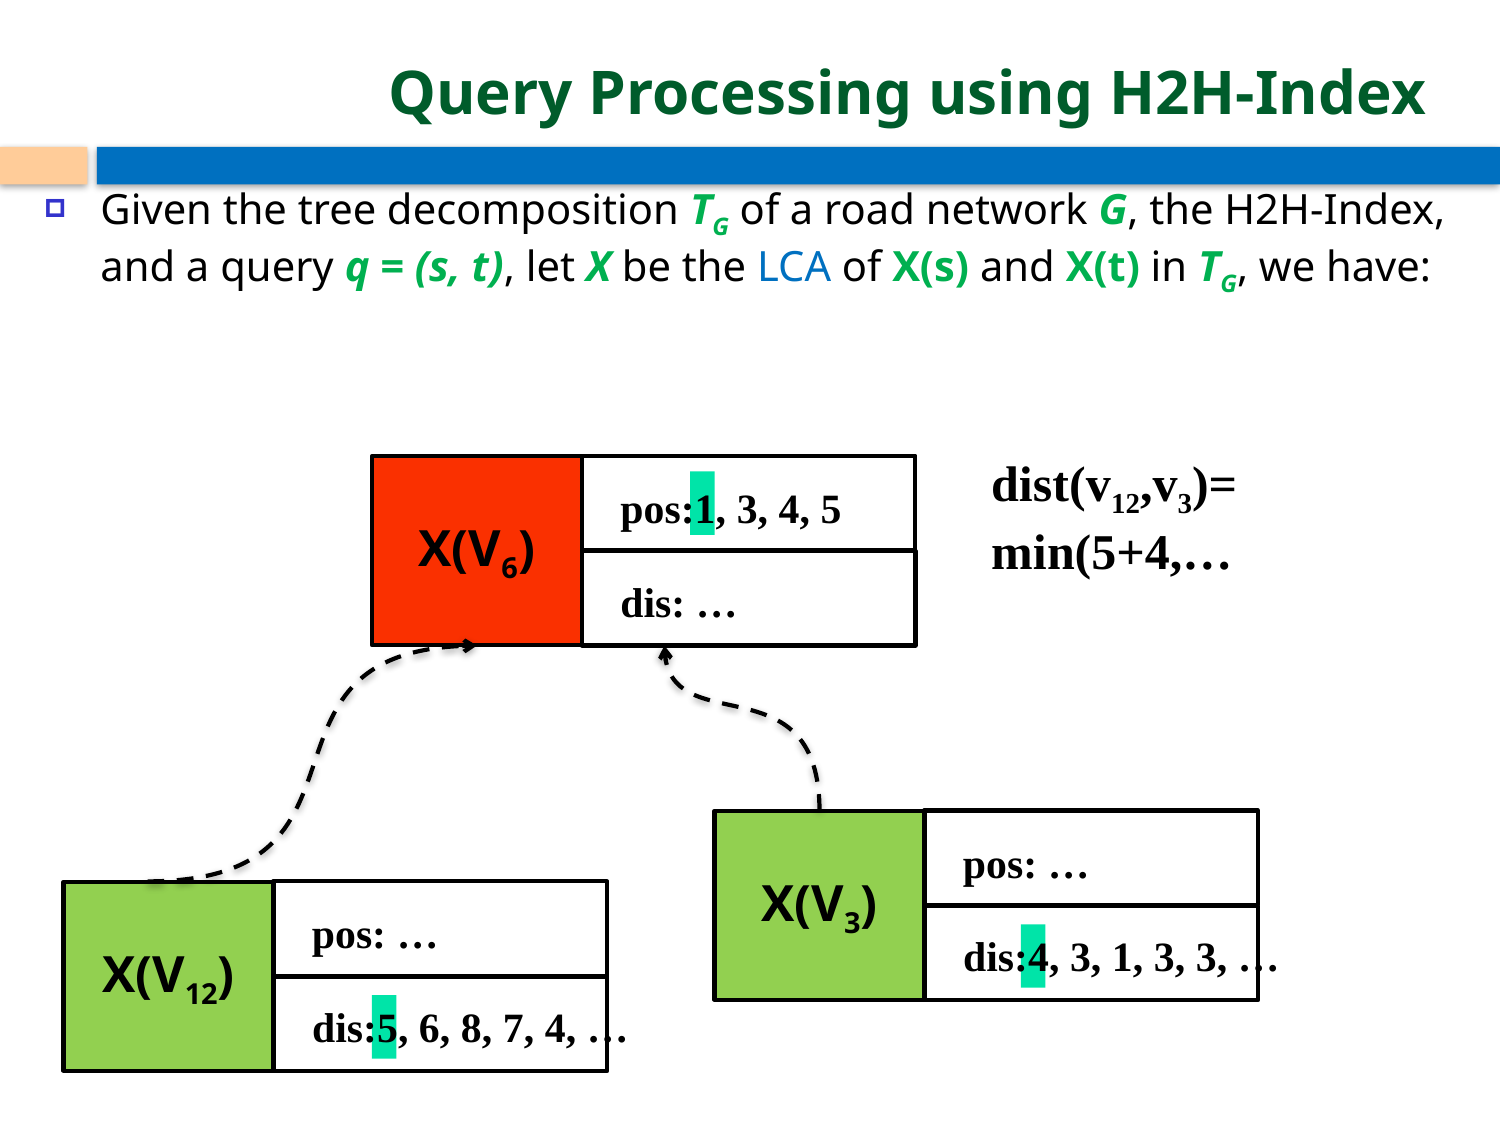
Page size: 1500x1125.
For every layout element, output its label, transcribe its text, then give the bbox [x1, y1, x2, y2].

text_box dist(v12,v3)= min(5+4,… [976, 443, 1412, 587]
text_box [580, 549, 918, 648]
text_box X(V6) [370, 454, 580, 647]
text_box [271, 879, 609, 974]
text_box [922, 904, 1260, 1002]
text_box [580, 454, 917, 549]
text_box X(V12) [61, 880, 271, 1073]
text_box [271, 974, 609, 1073]
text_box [659, 650, 825, 806]
title Query Processing using H2H-Index [0, 46, 1442, 135]
text_box dis:5, 6, 8, 7, 4, … [297, 993, 644, 1059]
text_box X(V3) [712, 809, 922, 1002]
text_box pos: … [297, 899, 454, 965]
text_box dis: … [605, 568, 753, 633]
text_box pos: … [948, 828, 1105, 894]
text_box [922, 808, 1260, 904]
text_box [147, 645, 478, 882]
text_box pos:1, 3, 4, 5 [605, 474, 857, 539]
text_box dis:4, 3, 1, 3, 3, … [948, 922, 1295, 988]
